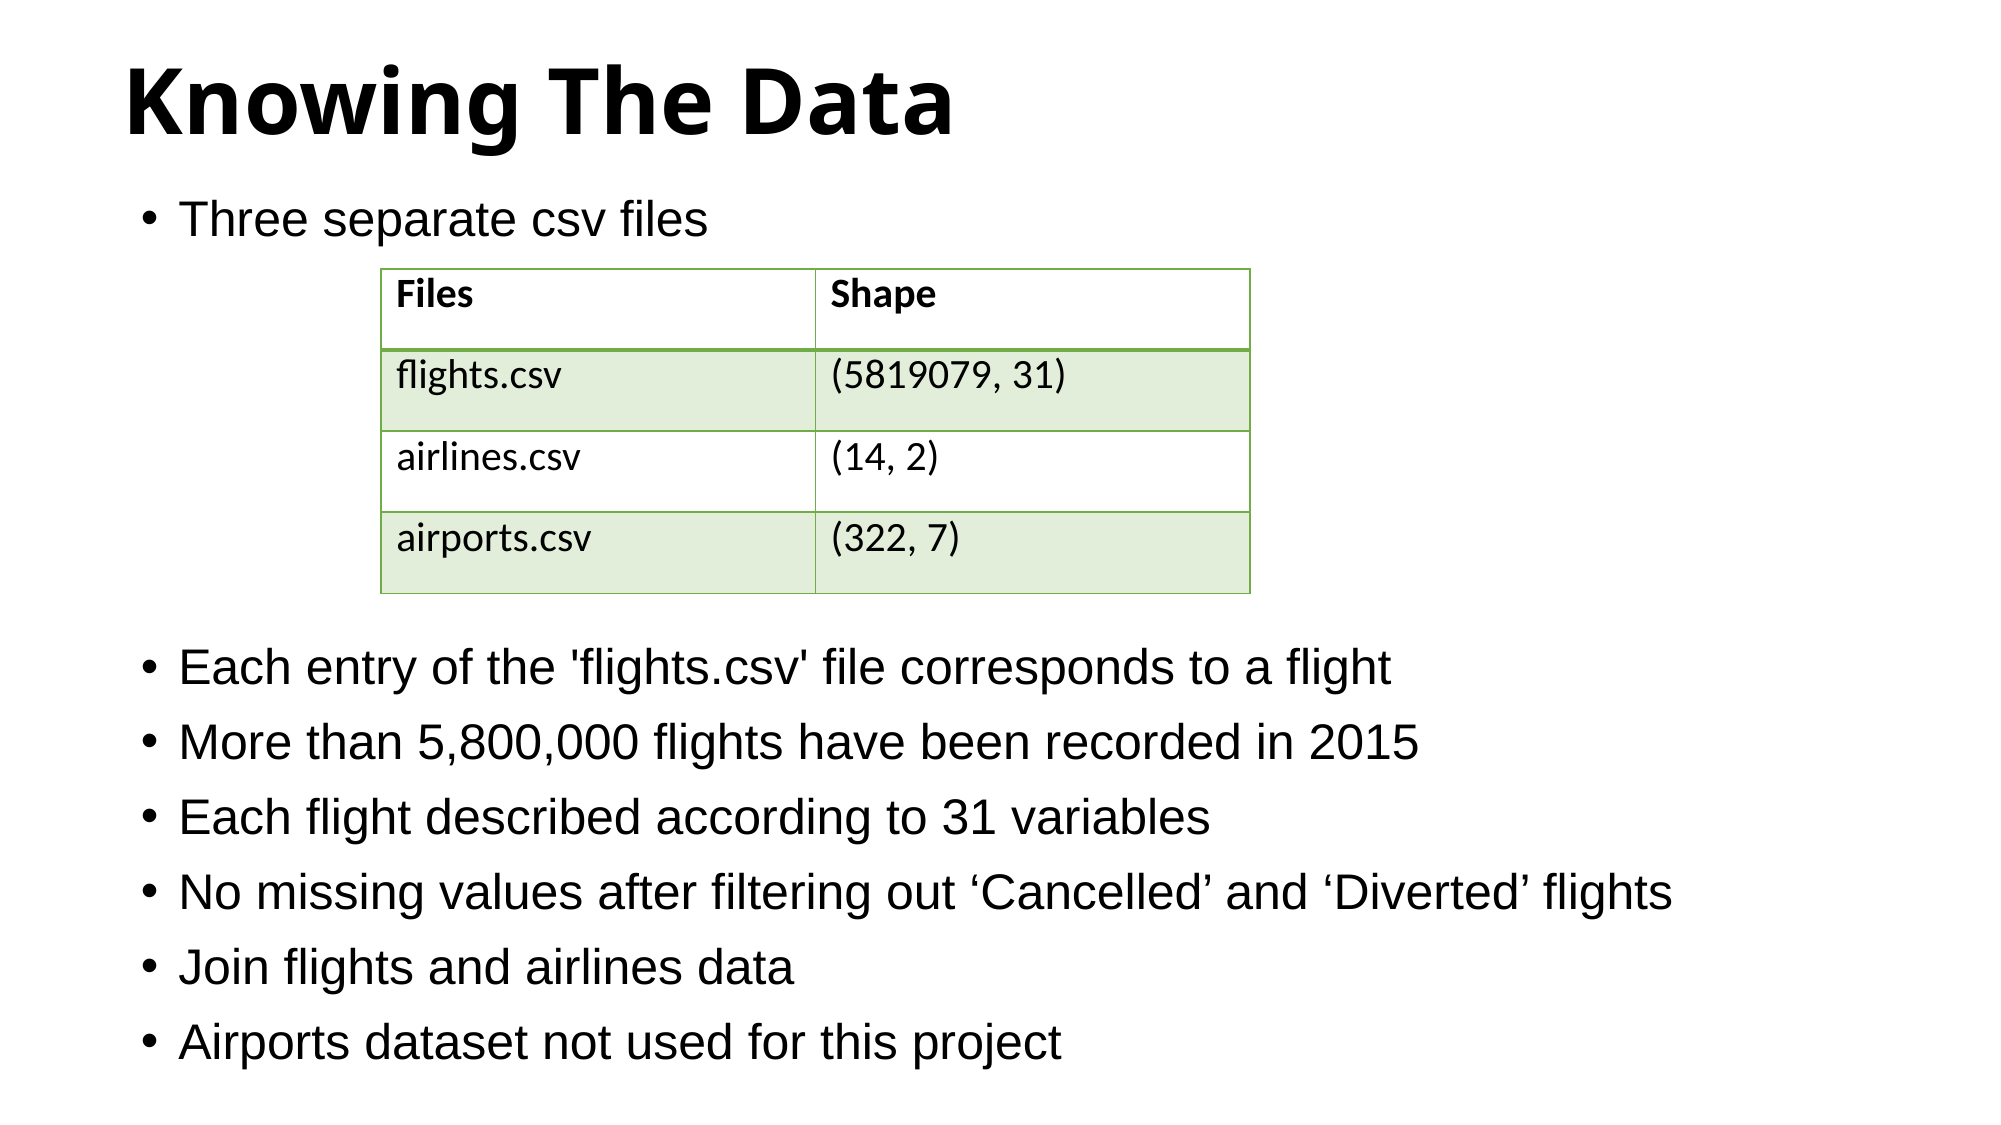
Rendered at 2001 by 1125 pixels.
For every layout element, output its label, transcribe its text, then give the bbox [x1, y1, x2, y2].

title Knowing The Data [107, 38, 1863, 172]
table_cell (322, 7) [816, 513, 1249, 593]
list Three separate csv files Each entry of the 'flights.csv' file corresponds to a flight More than 5,800,000 flights have been recorded in 2015 Each flight described according to 31 variables No missing values after filtering out ‘Cancelled’ and ‘Diverted’ flights Join flights and airlines data Airports dataset not used for this project [125, 185, 1875, 1087]
table_cell (5819079, 31) [816, 352, 1249, 430]
table_header Shape [816, 270, 1249, 348]
table_cell flights.csv [382, 352, 815, 430]
table_header Files [382, 270, 815, 348]
table_cell airlines.csv [382, 432, 815, 511]
table_cell (14, 2) [816, 432, 1249, 511]
table_cell airports.csv [382, 513, 815, 593]
